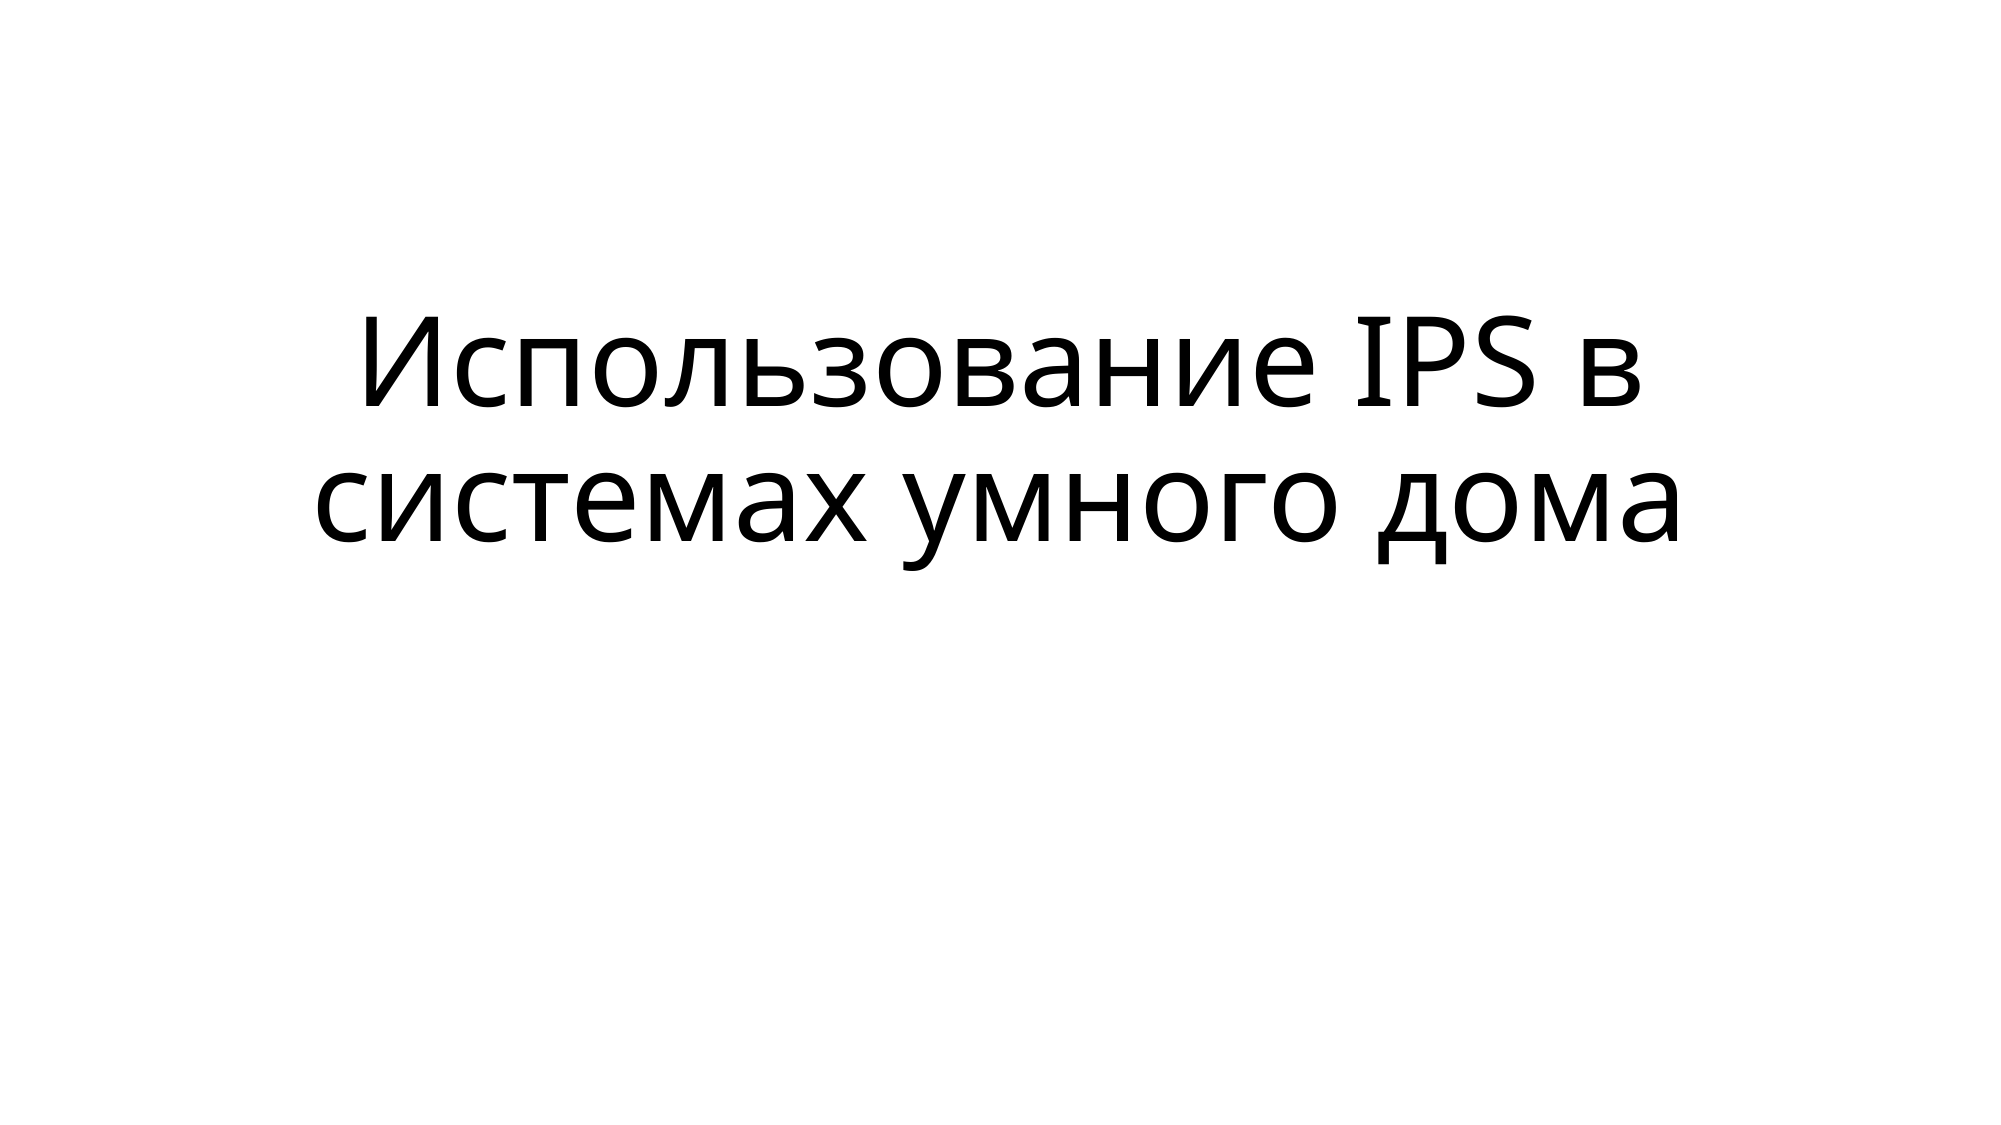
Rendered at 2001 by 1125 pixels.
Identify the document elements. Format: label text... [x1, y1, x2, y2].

title Использование IPS в системах умного дома [249, 184, 1750, 576]
